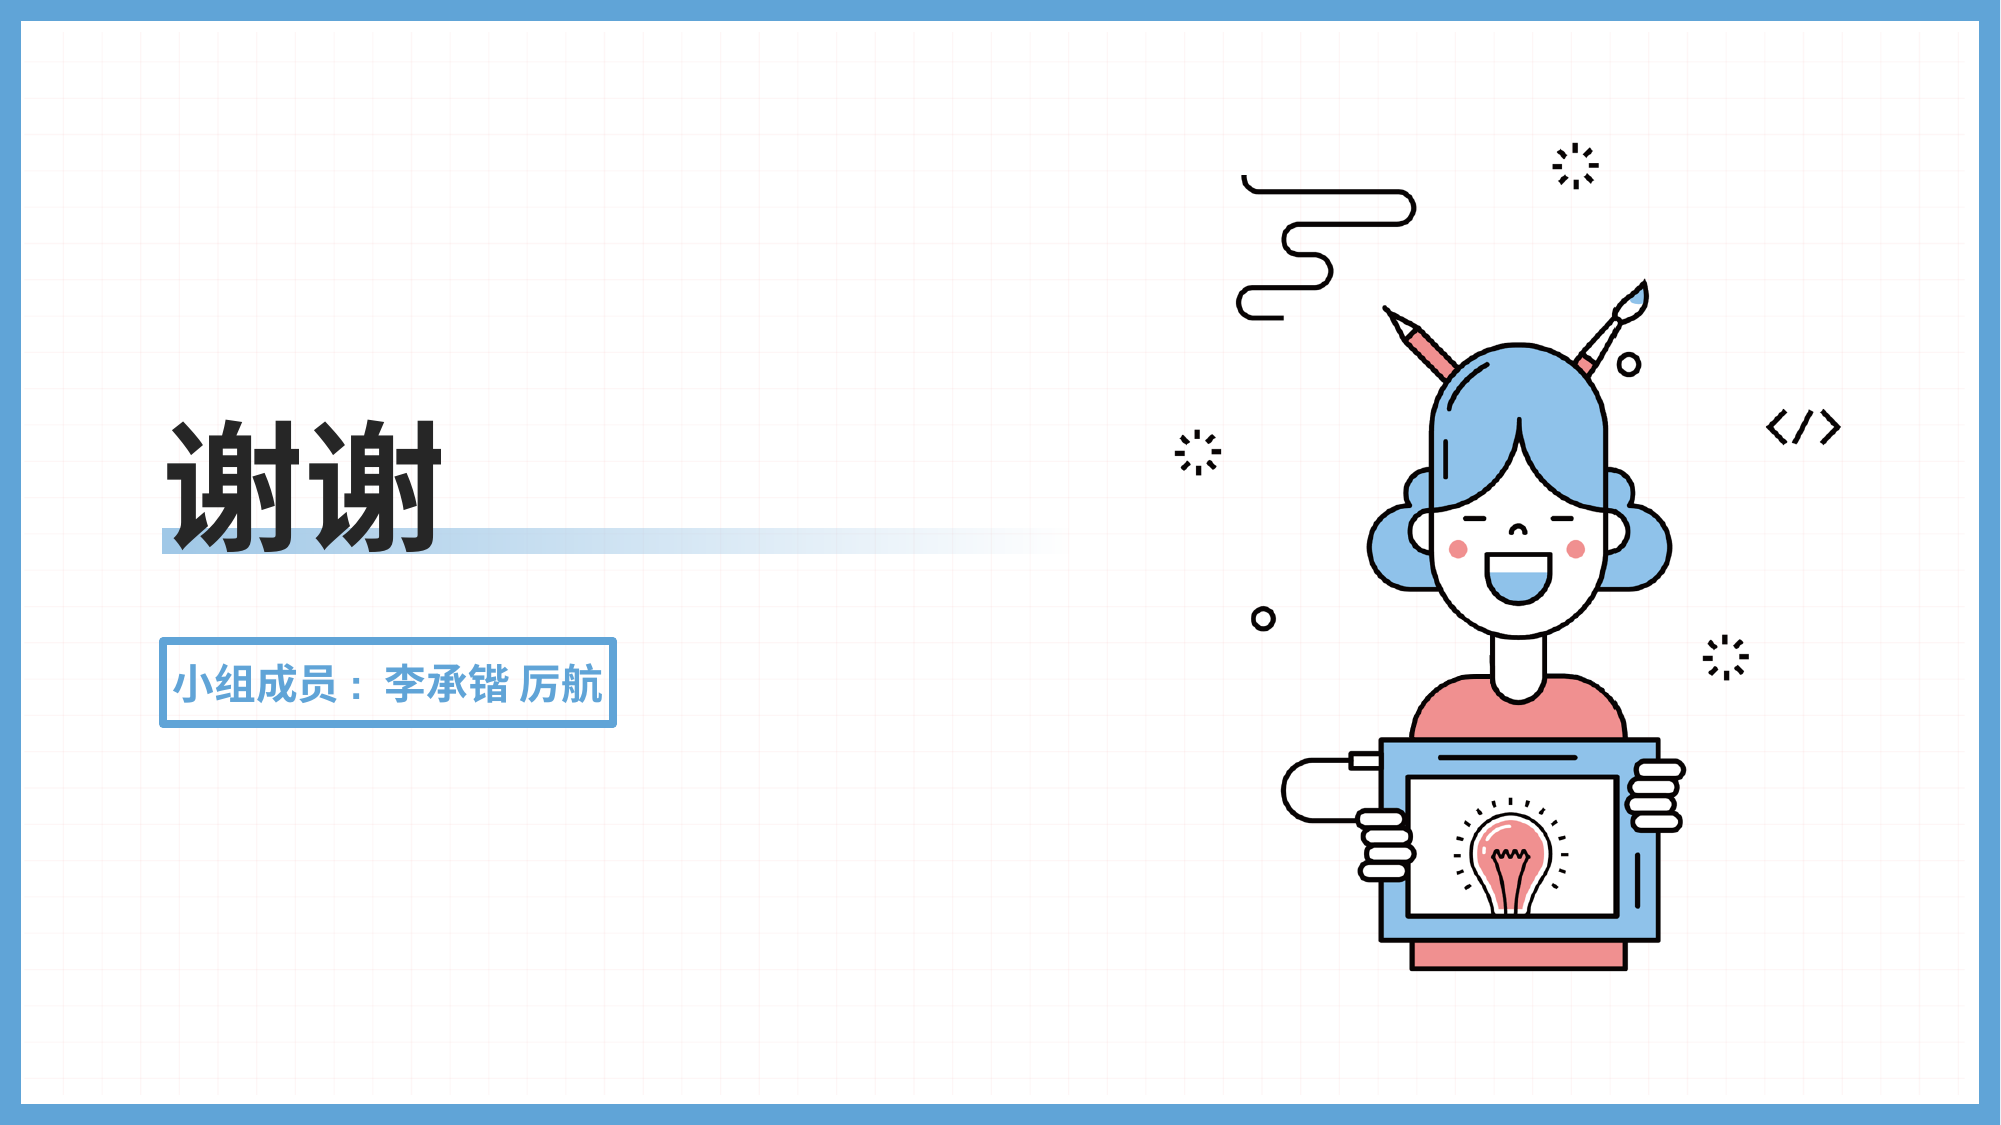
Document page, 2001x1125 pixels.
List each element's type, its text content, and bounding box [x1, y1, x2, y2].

list 小组成员: 李承锴 厉航 [159, 637, 617, 728]
picture [1169, 63, 1866, 972]
title 谢谢 [162, 160, 1168, 570]
